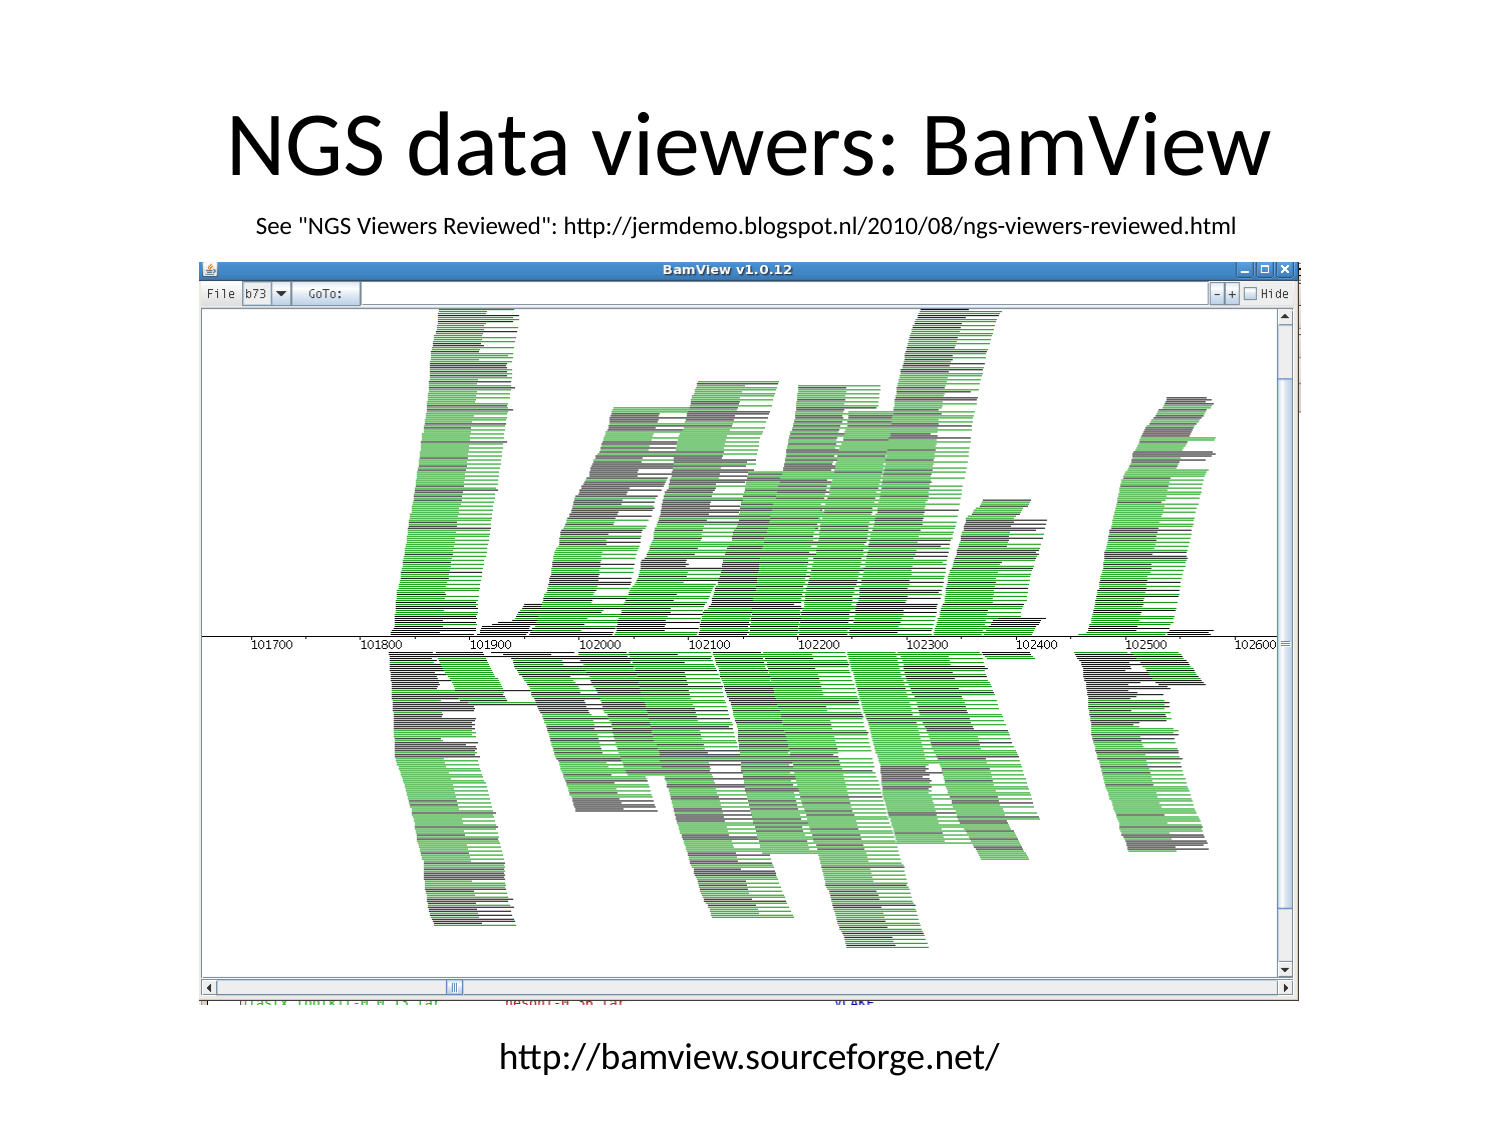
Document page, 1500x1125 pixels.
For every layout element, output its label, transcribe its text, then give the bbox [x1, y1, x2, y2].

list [74, 262, 1426, 1006]
title NGS data viewers: BamView [75, 45, 1425, 233]
text_box See "NGS Viewers Reviewed": http://jermdemo.blogspot.nl/2010/08/ngs-viewers-reviewed.html [241, 201, 1254, 247]
text_box http://bamview.sourceforge.net/ [484, 1024, 1016, 1085]
